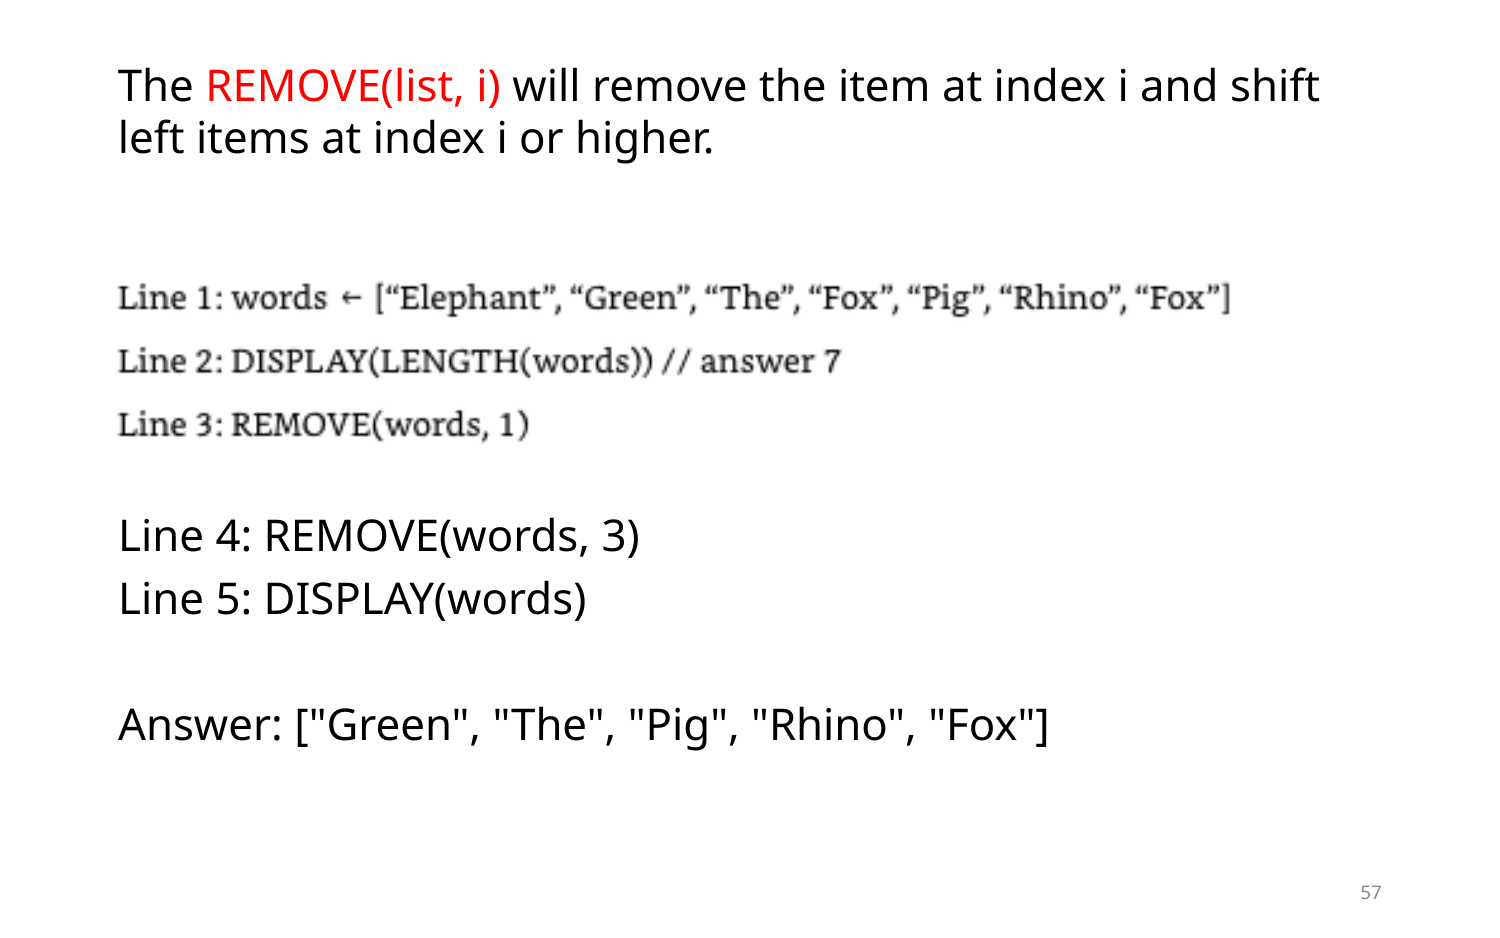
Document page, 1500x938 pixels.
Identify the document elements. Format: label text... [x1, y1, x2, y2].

list Line 4: REMOVE(words, 3) Line 5: DISPLAY(words) Answer: ["Green", "The", "Pig", "Rhino", "Fox"] [103, 495, 1397, 845]
text_box The REMOVE(list, i) will remove the item at index i and shift left items at index i or higher. [103, 50, 1397, 170]
slide_number 57 [1059, 868, 1397, 919]
picture [60, 249, 1440, 495]
